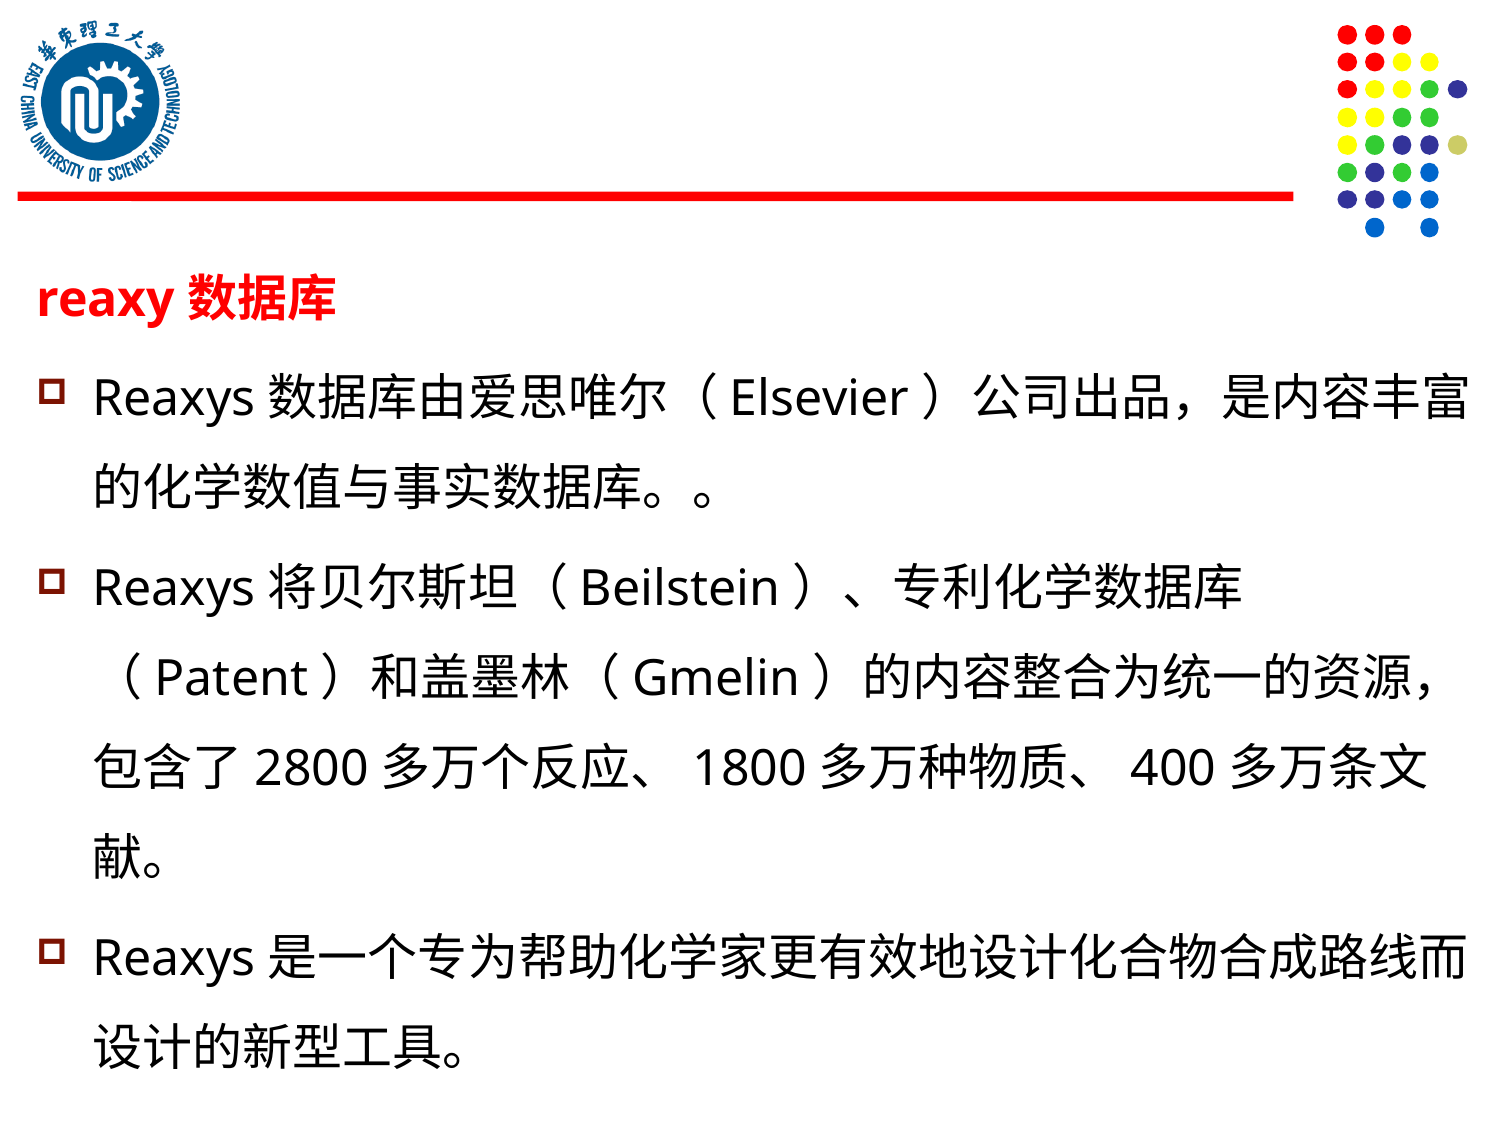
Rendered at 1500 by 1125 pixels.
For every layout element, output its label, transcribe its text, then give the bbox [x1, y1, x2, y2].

list reaxy数据库 Reaxys数据库由爱思唯尔（Elsevier）公司出品，是内容丰富的化学数值与事实数据库。。 Reaxys将贝尔斯坦（Beilstein）、专利化学数据库（Patent）和盖墨林（Gmelin）的内容整合为统一的资源，包含了2800多万个反应、1800多万种物质、400多万条文献。 Reaxys是一个专为帮助化学家更有效地设计化合物合成路线而设计的新型工具。 [21, 228, 1489, 953]
